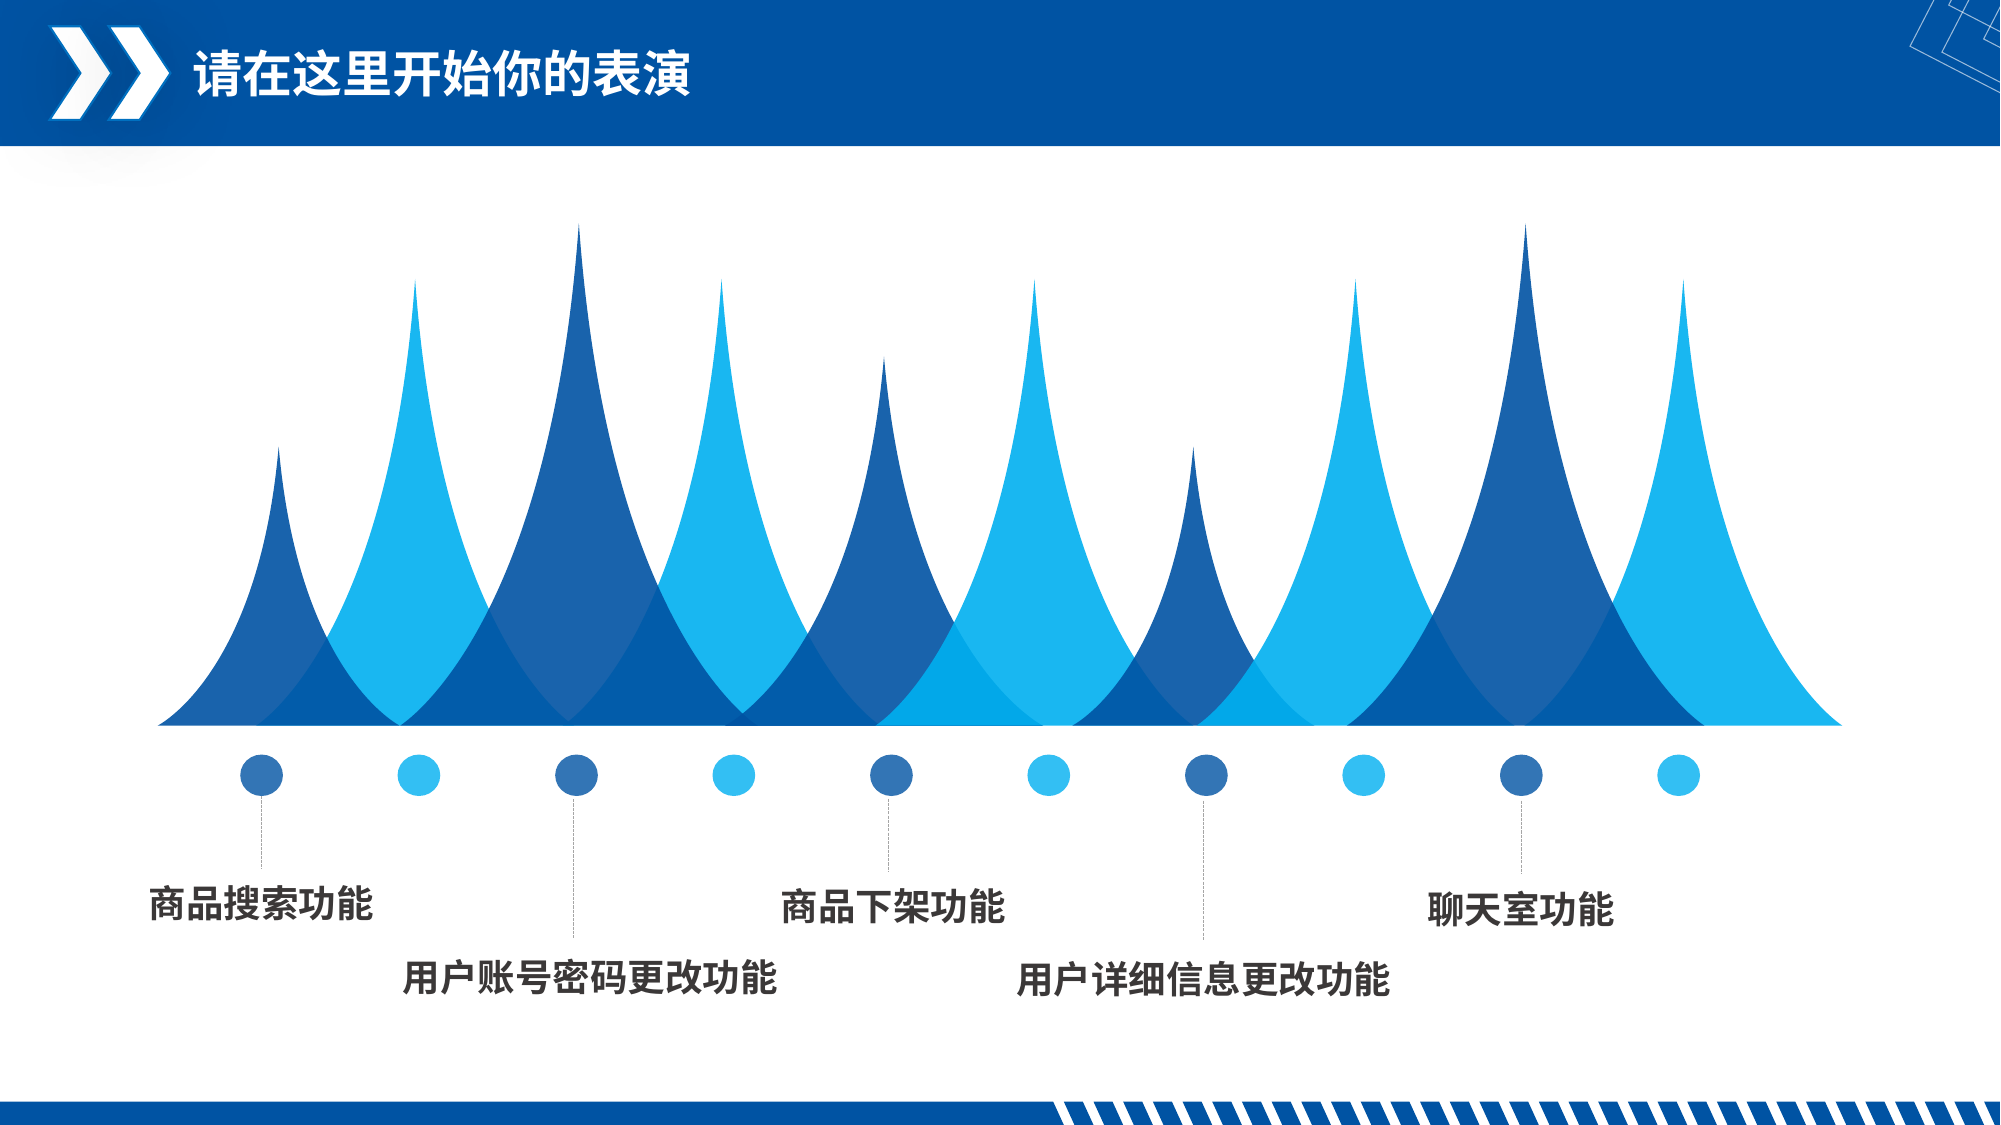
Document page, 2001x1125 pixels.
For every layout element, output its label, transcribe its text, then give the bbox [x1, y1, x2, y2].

text_box [1448, 1100, 1481, 1125]
text_box [0, 0, 2000, 147]
text_box [658, 278, 808, 713]
text_box [396, 753, 442, 798]
text_box [1240, 1100, 1273, 1125]
text_box [1715, 1100, 1748, 1125]
text_box [1804, 1100, 1837, 1125]
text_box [1014, 800, 1394, 1003]
text_box [157, 446, 399, 726]
text_box [1863, 1100, 1897, 1125]
text_box [869, 753, 914, 798]
text_box [1184, 753, 1229, 798]
text_box [1656, 753, 1702, 798]
text_box [1091, 1100, 1125, 1125]
text_box [239, 753, 284, 795]
text_box [0, 1100, 1065, 1125]
text_box [1745, 1100, 1778, 1125]
text_box [1026, 753, 1072, 798]
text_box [401, 798, 889, 1000]
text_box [1937, 0, 2000, 95]
text_box [1270, 1100, 1303, 1125]
text_box 请在这里开始你的表演 [177, 35, 759, 110]
text_box [1210, 1100, 1244, 1125]
text_box [1893, 1100, 1926, 1125]
text_box [554, 753, 599, 798]
text_box [1418, 1100, 1451, 1125]
text_box [1388, 1100, 1422, 1125]
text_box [889, 798, 1007, 938]
text_box [1774, 1100, 1808, 1125]
text_box [1196, 278, 1432, 726]
text_box [1537, 1100, 1570, 1125]
text_box [1477, 1100, 1511, 1125]
text_box [724, 356, 954, 726]
text_box [327, 278, 489, 725]
text_box [1121, 1100, 1155, 1125]
text_box [1299, 1100, 1333, 1125]
text_box [1596, 1100, 1630, 1125]
text_box [1952, 1100, 1986, 1125]
text_box [1151, 1100, 1184, 1125]
text_box [1498, 753, 1544, 798]
text_box [1626, 1100, 1659, 1125]
text_box [1834, 1100, 1867, 1125]
text_box [1329, 1100, 1362, 1125]
text_box [1072, 446, 1254, 726]
text_box [1923, 1100, 1956, 1125]
text_box [1613, 278, 1843, 726]
text_box [399, 223, 742, 726]
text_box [1426, 800, 1616, 927]
text_box [1685, 1100, 1719, 1125]
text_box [147, 795, 375, 926]
text_box [1982, 1100, 2000, 1125]
text_box [1062, 1100, 1095, 1125]
text_box [1359, 1100, 1392, 1125]
text_box [1346, 223, 1705, 726]
text_box [47, 25, 98, 121]
text_box [106, 25, 172, 121]
text_box [1180, 1100, 1214, 1125]
text_box [875, 278, 1134, 726]
text_box [1507, 1100, 1540, 1125]
text_box [711, 753, 757, 798]
text_box [1341, 753, 1387, 798]
text_box [1655, 1100, 1689, 1125]
text_box [1566, 1100, 1600, 1125]
